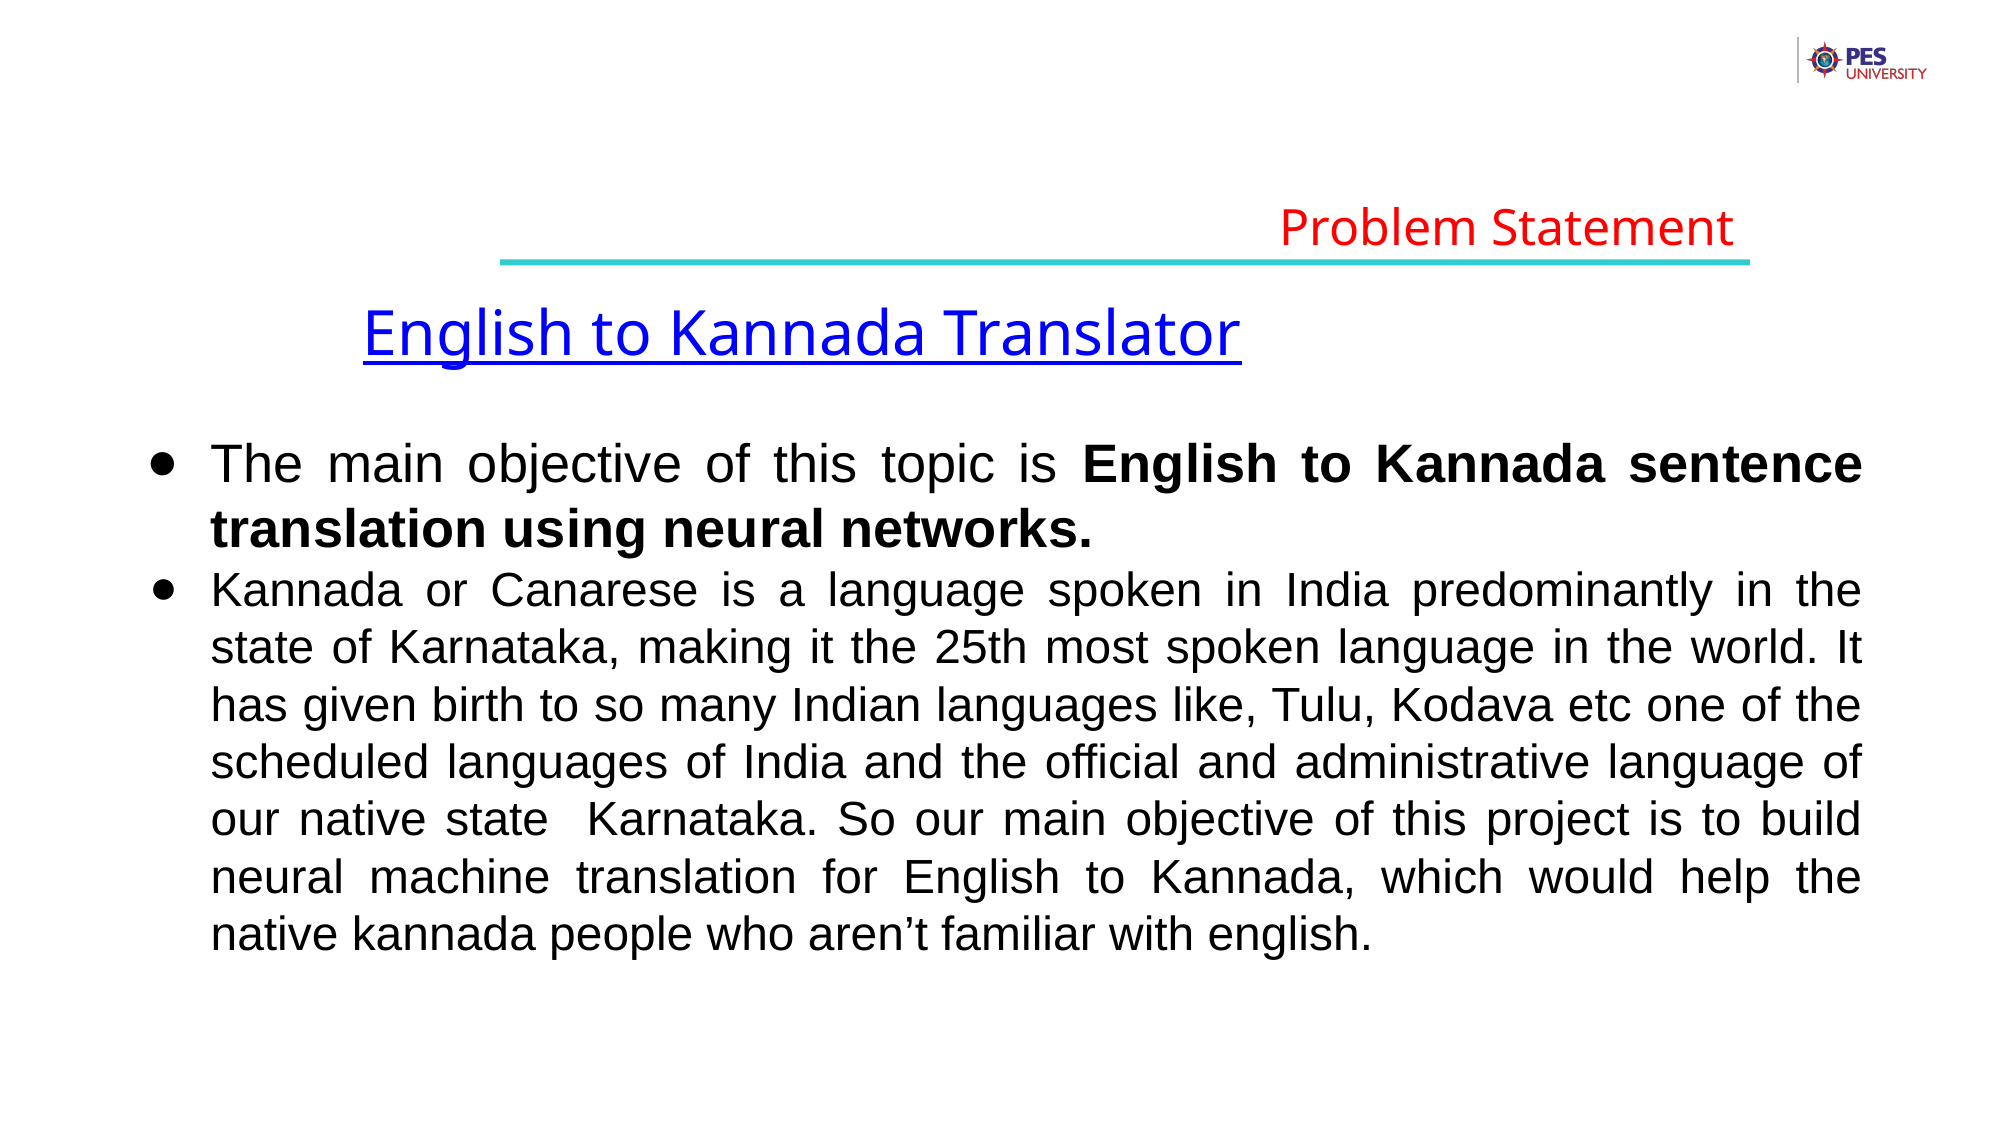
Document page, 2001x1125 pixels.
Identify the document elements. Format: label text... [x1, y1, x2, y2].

text_box Problem Statement [687, 187, 1750, 263]
text_box [500, 259, 1750, 266]
picture [1806, 41, 1927, 79]
text_box English to Kannada Translator The main objective of this topic is English to Kannada sentence translation using neural networks. Kannada or Canarese is a language spoken in India predominantly in the state of Karnataka, making it the 25th most spoken language in the world. It has given birth to so many Indian languages like, Tulu, Kodava etc one of the scheduled languages of India and the official and administrative language of our native state Karnataka. So our main objective of this project is to build neural machine translation for English to Kannada, which would help the native kannada people who aren’t familiar with english. [120, 285, 1881, 1050]
